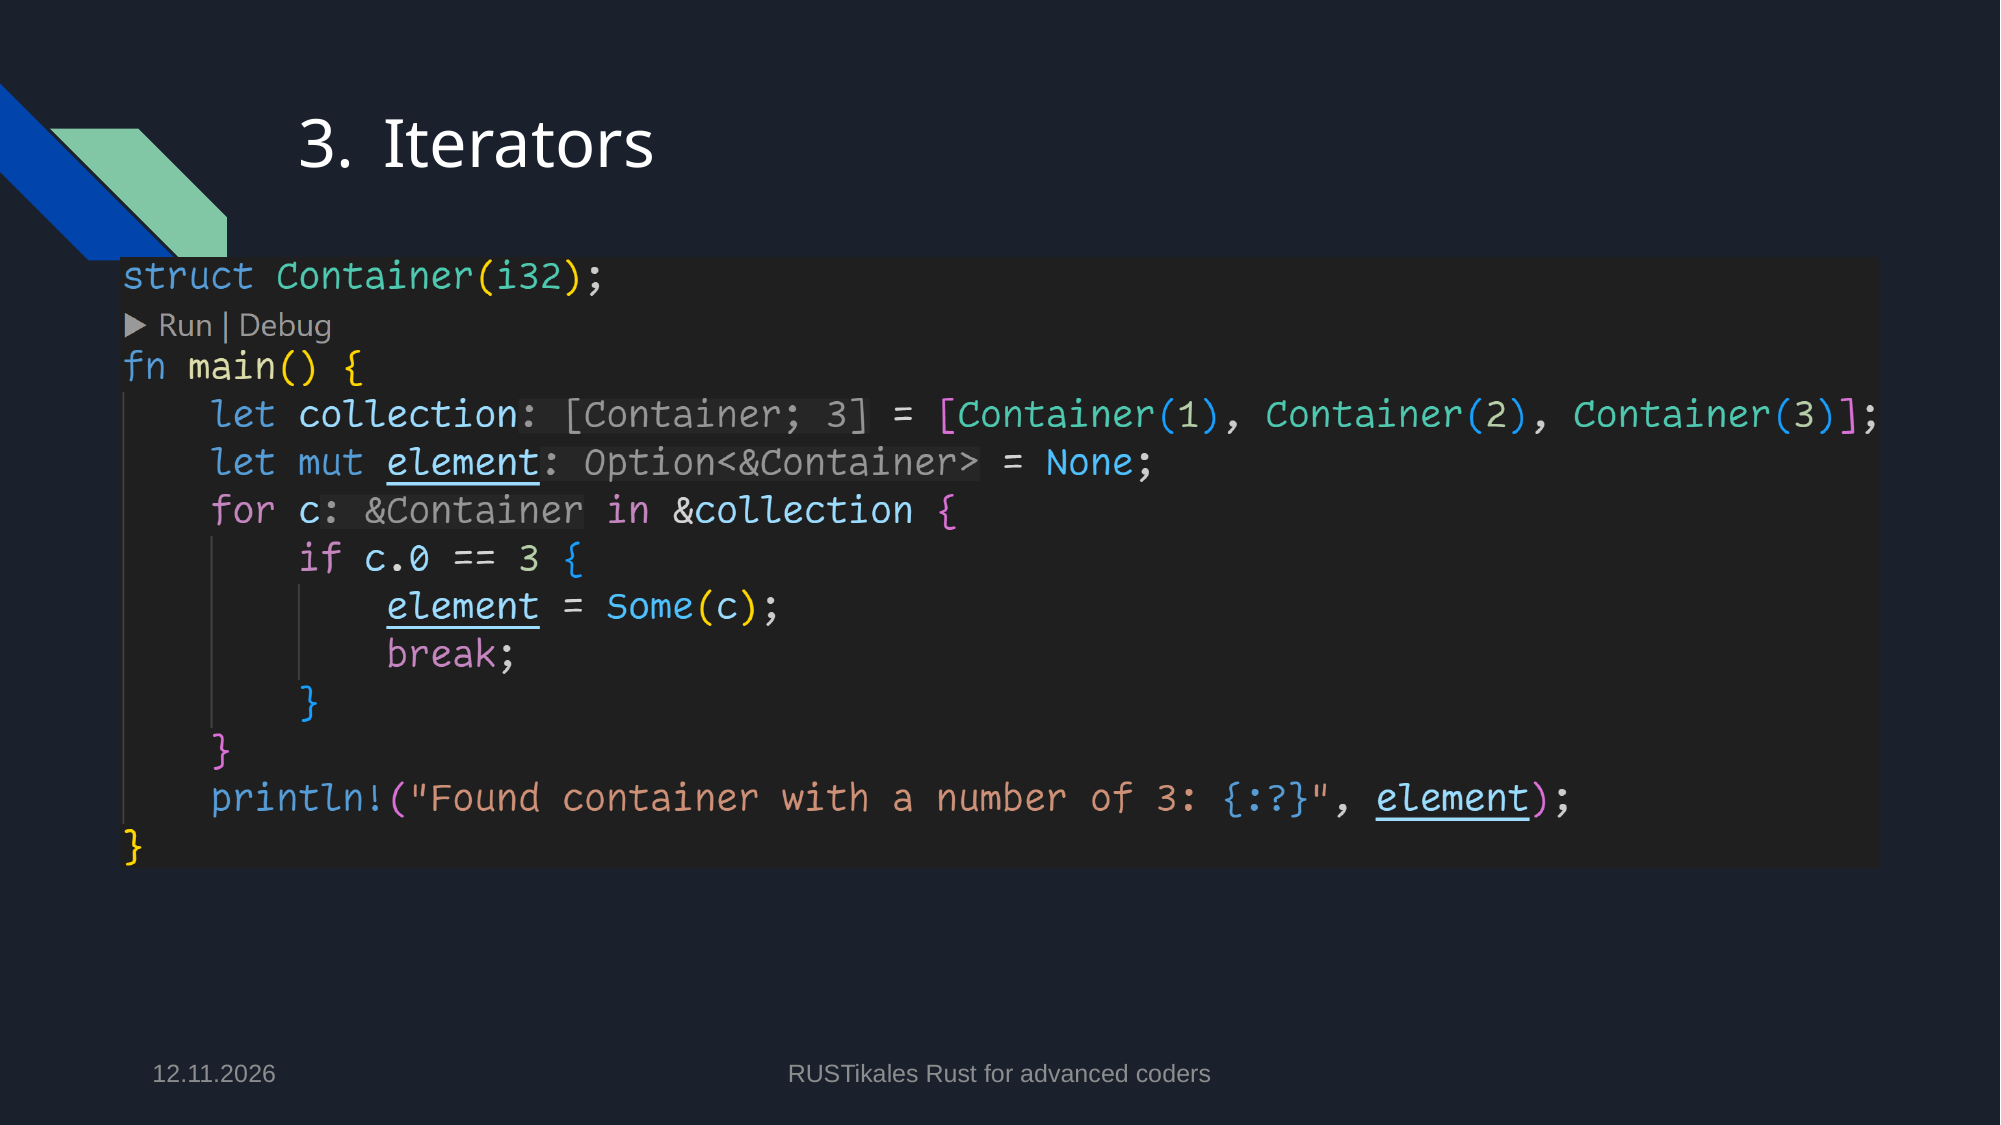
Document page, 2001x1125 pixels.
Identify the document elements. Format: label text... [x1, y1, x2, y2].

title Iterators [283, 86, 1824, 257]
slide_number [137, 1042, 588, 1103]
picture [120, 257, 1880, 868]
footer RUSTikales Rust for advanced coders [662, 1042, 1338, 1103]
